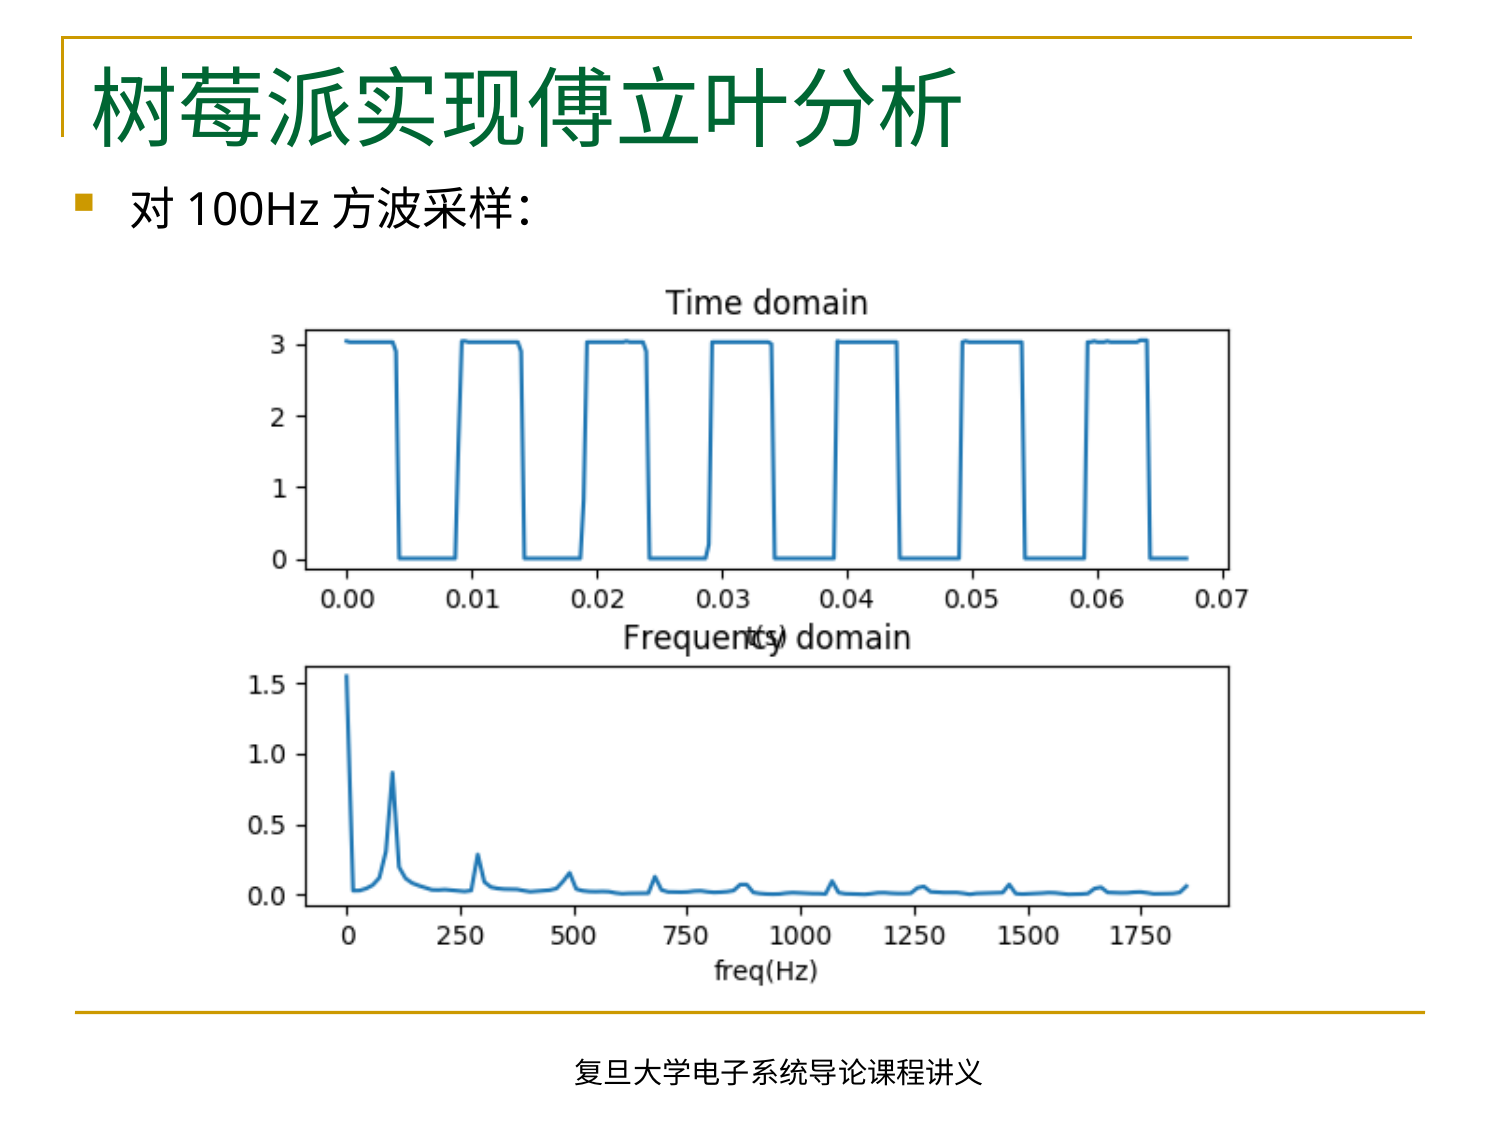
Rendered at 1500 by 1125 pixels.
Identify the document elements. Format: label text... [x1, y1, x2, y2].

picture [156, 240, 1349, 989]
list 对100Hz方波采样： [57, 160, 1448, 988]
title 树莓派实现傅立叶分析 [74, 45, 1426, 185]
